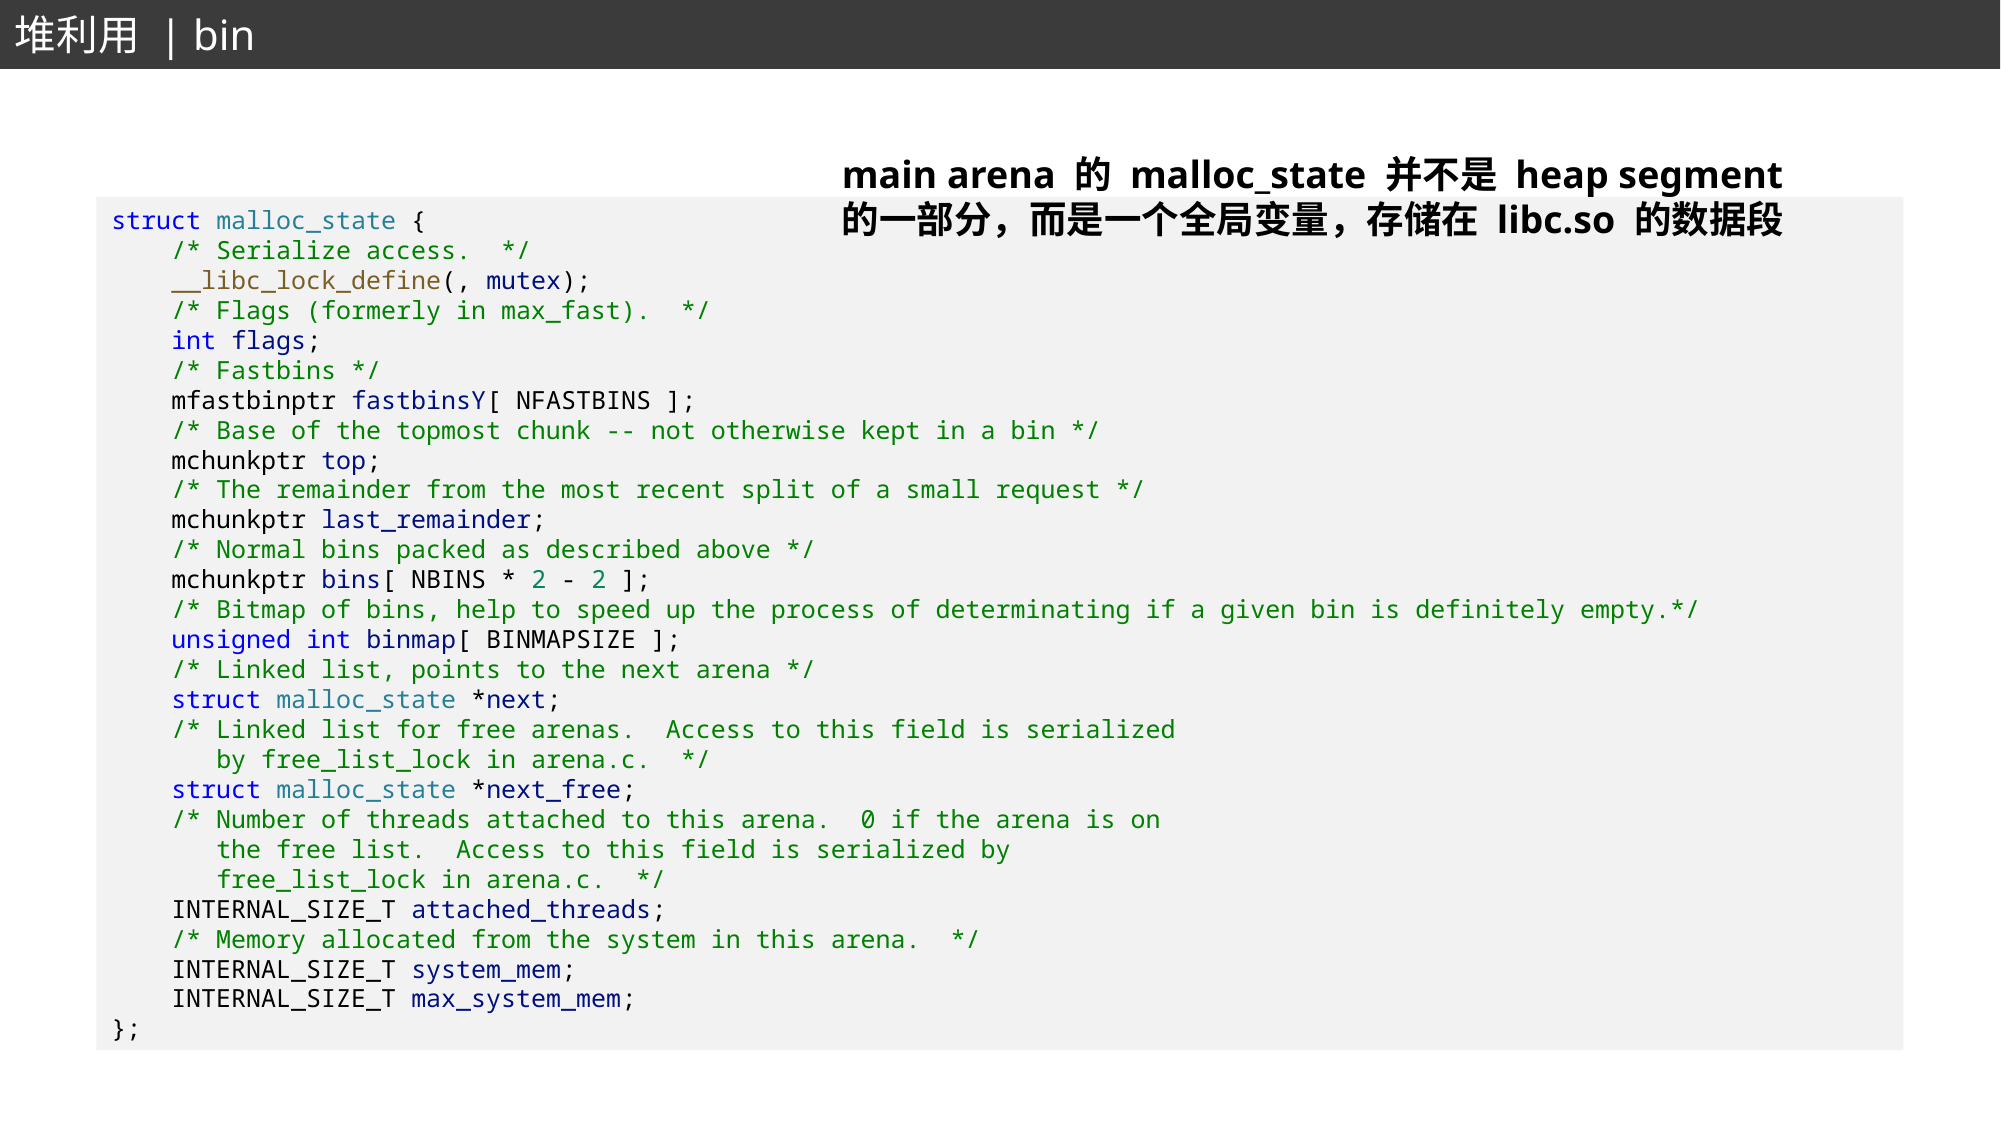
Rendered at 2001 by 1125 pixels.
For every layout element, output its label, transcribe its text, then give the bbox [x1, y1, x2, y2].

text_box 堆利用 | bin [0, 1, 925, 67]
text_box main arena 的 malloc_state 并不是 heap segment 的一部分，而是一个全局变量，存储在 libc.so 的数据段 [827, 143, 1828, 249]
text_box struct malloc_state { /* Serialize access. */ __libc_lock_define(, mutex); /* Flags (formerly in max_fast). */ int flags; /* Fastbins */ mfastbinptr fastbinsY[ NFASTBINS ]; /* Base of the topmost chunk -- not otherwise kept in a bin */ mchunkptr top; /* The remainder from the most recent split of a small request */ mchunkptr last_remainder; /* Normal bins packed as described above */ mchunkptr bins[ NBINS * 2 - 2 ]; /* Bitmap of bins, help to speed up the process of determinating if a given bin is definitely empty.*/ unsigned int binmap[ BINMAPSIZE ]; /* Linked list, points to the next arena */ struct malloc_state *next; /* Linked list for free arenas. Access to this field is serialized by free_list_lock in arena.c. */ struct malloc_state *next_free; /* Number of threads attached to this arena. 0 if the arena is on the free list. Access to this field is serialized by free_list_lock in arena.c. */ INTERNAL_SIZE_T attached_threads; /* Memory allocated from the system in this arena. */ INTERNAL_SIZE_T system_mem; INTERNAL_SIZE_T max_system_mem; }; [96, 197, 1904, 1051]
